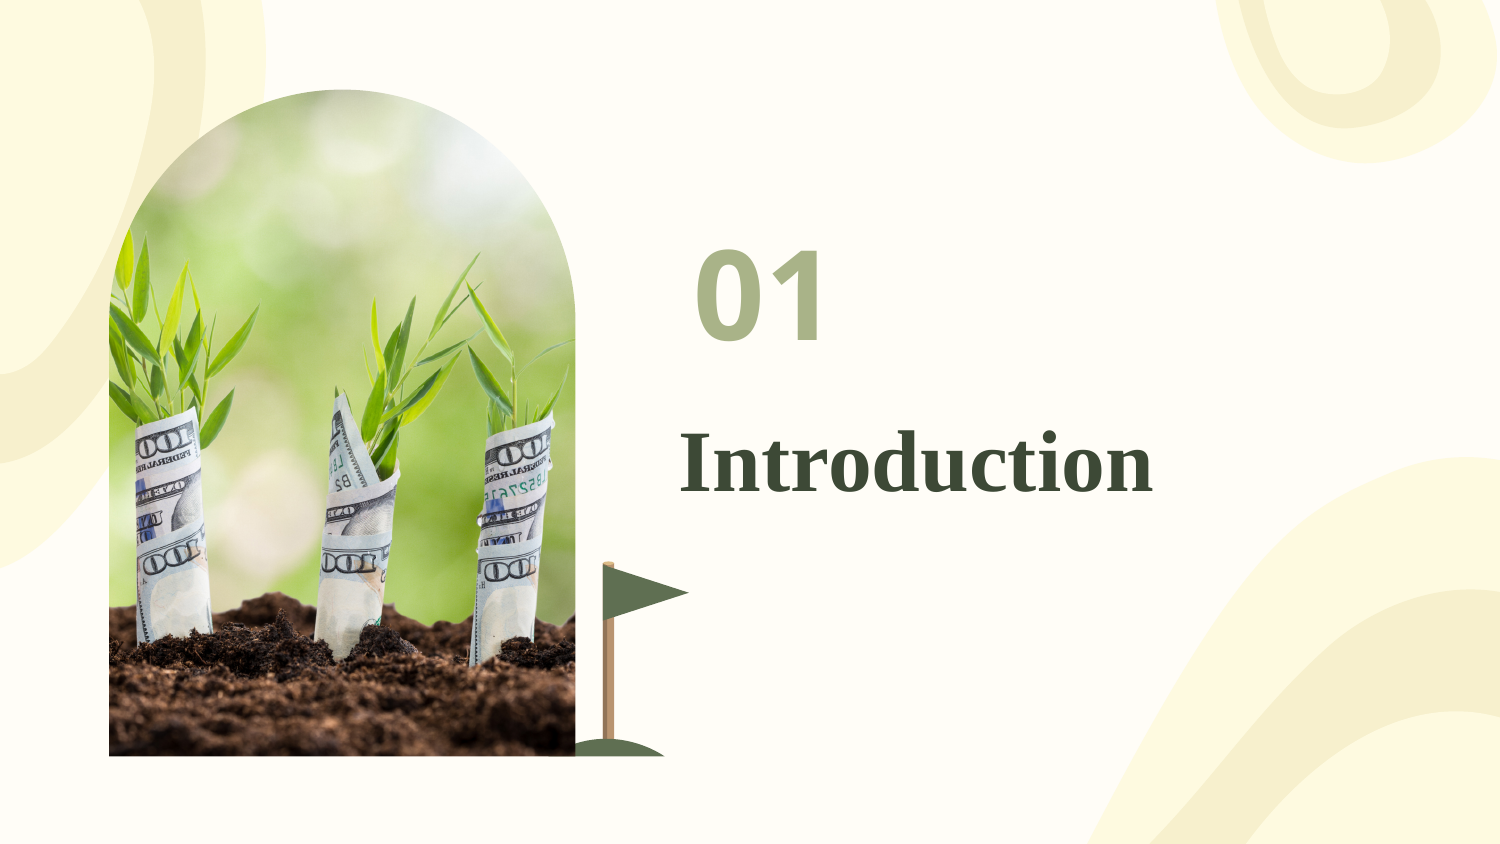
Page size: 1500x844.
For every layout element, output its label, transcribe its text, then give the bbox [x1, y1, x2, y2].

picture [108, 89, 576, 757]
title Introduction [663, 388, 1383, 527]
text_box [580, 561, 689, 757]
title 01 [663, 242, 867, 381]
